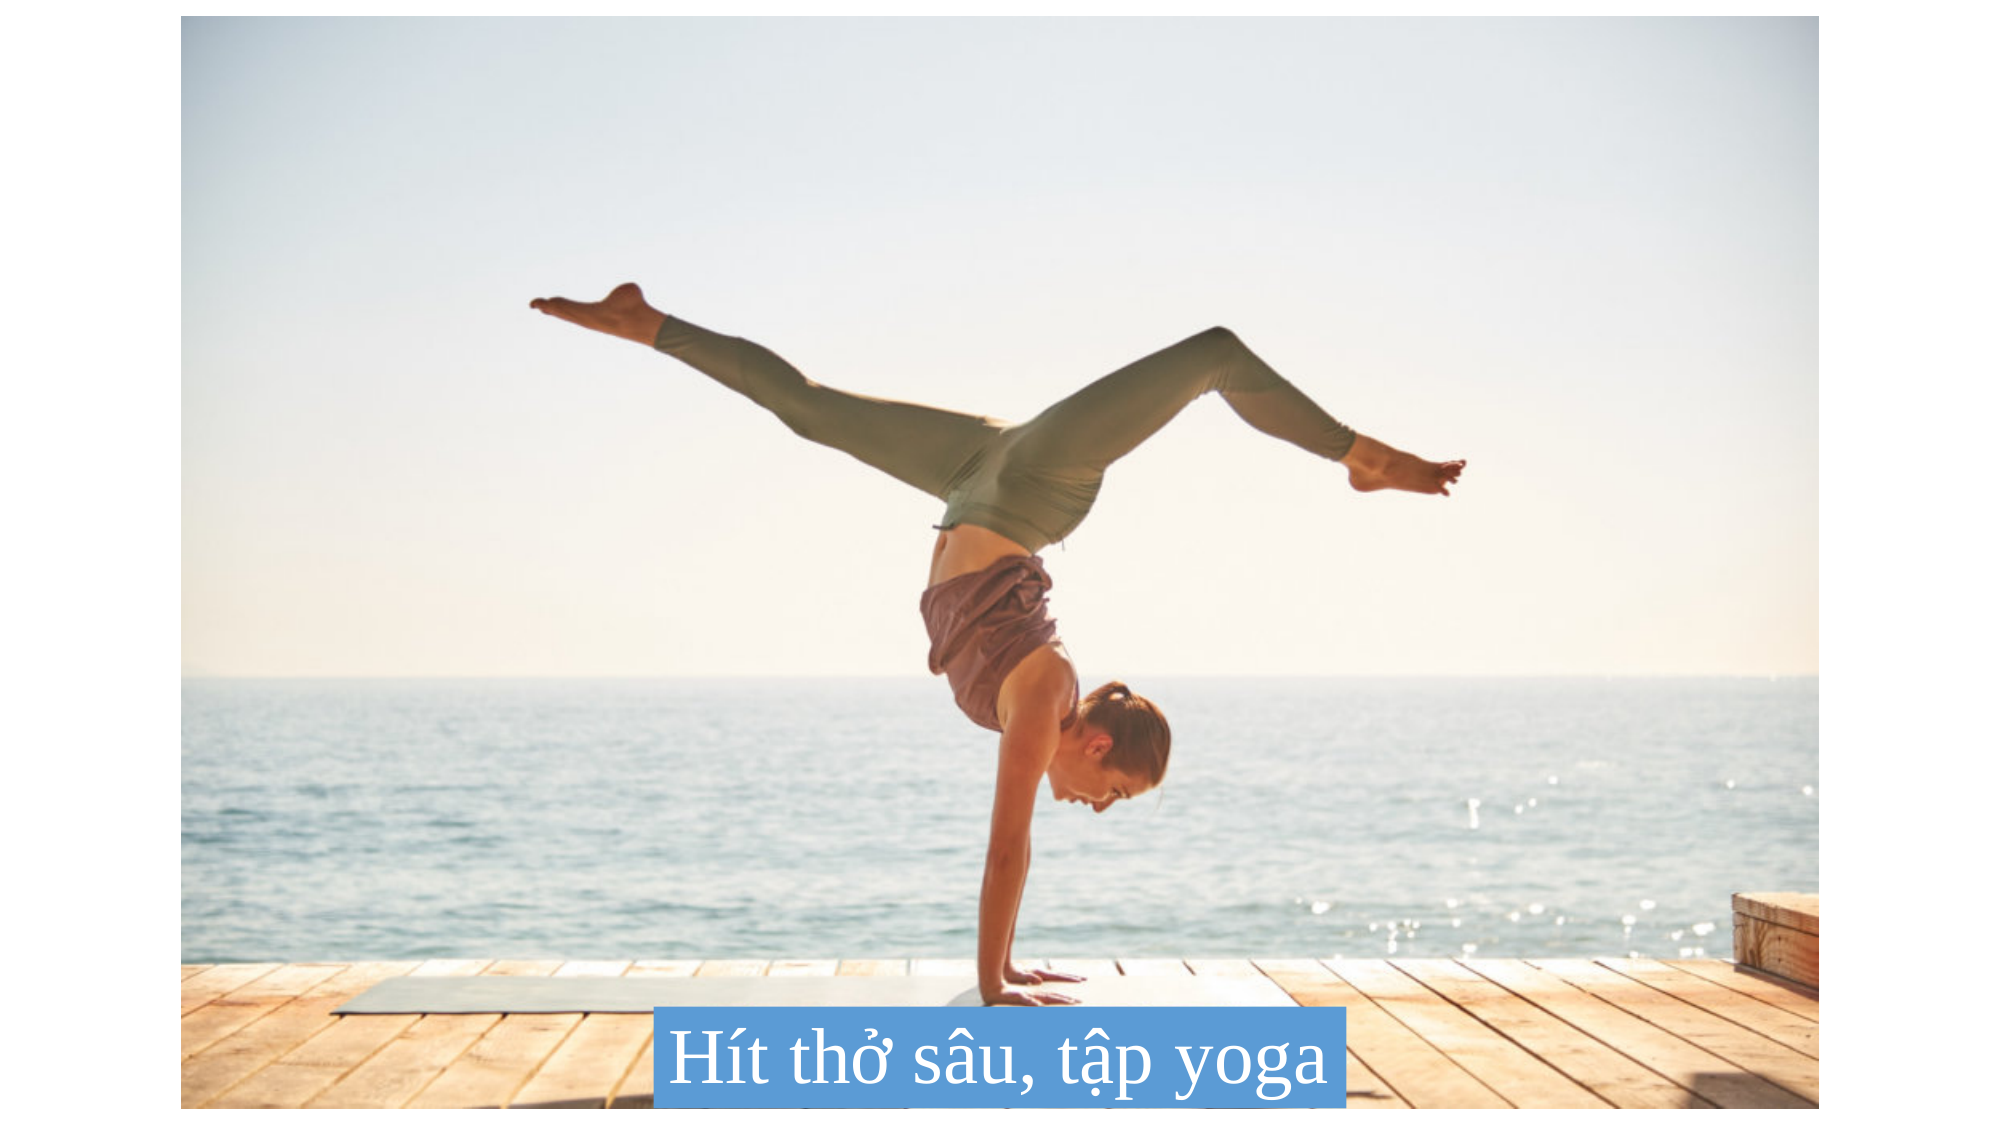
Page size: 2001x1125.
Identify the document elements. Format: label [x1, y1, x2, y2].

picture [181, 16, 1819, 1109]
